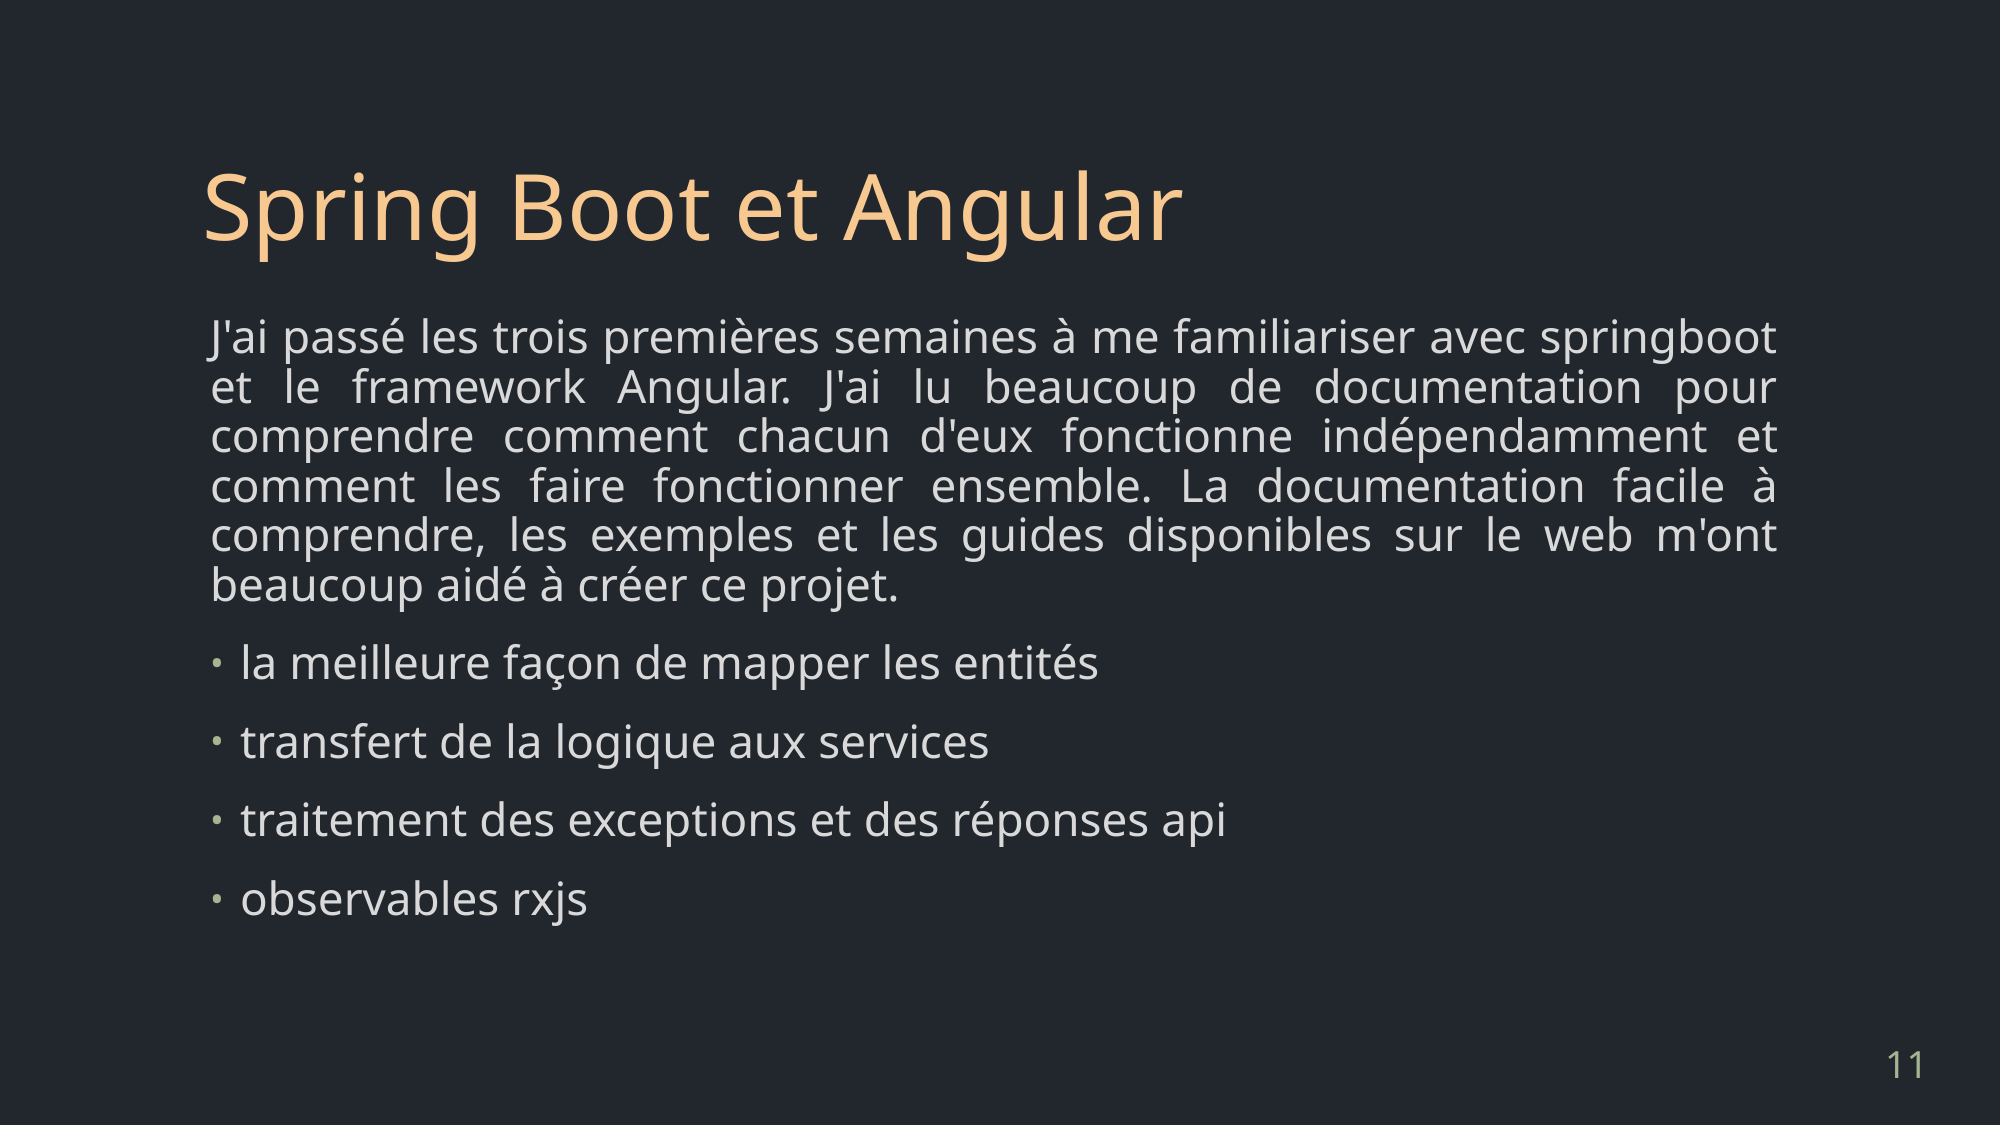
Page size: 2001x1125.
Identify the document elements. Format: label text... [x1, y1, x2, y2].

text_box 11 [56, 1033, 1944, 1094]
title Spring Boot et Angular [187, 99, 1808, 323]
list J'ai passé les trois premières semaines à me familiariser avec springboot et le framework Angular. J'ai lu beaucoup de documentation pour comprendre comment chacun d'eux fonctionne indépendamment et comment les faire fonctionner ensemble. La documentation facile à comprendre, les exemples et les guides disponibles sur le web m'ont beaucoup aidé à créer ce projet. la meilleure façon de mapper les entités transfert de la logique aux services traitement des exceptions et des réponses api observables rxjs [187, 306, 1794, 1002]
